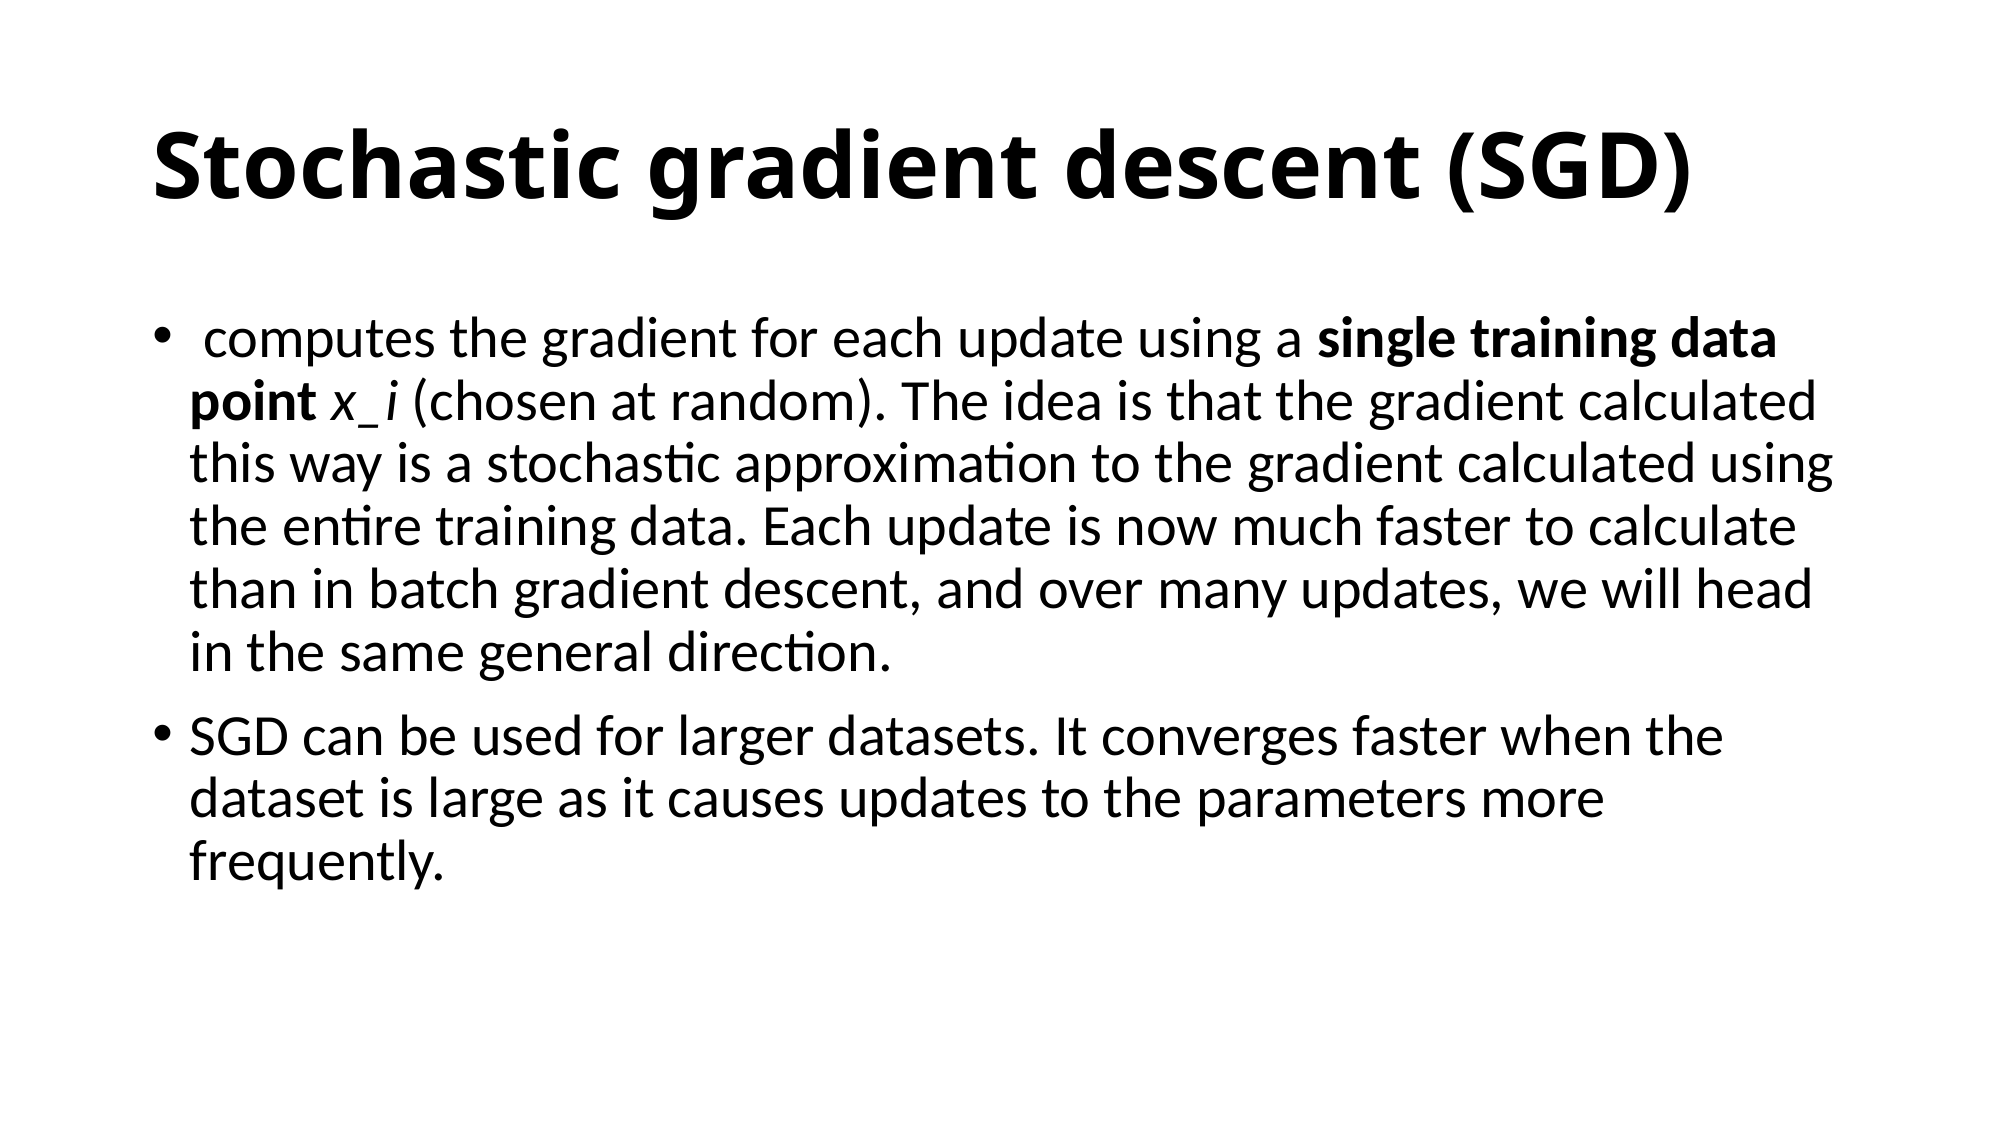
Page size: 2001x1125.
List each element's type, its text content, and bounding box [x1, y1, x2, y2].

list computes the gradient for each update using a single training data point x_i (chosen at random). The idea is that the gradient calculated this way is a stochastic approximation to the gradient calculated using the entire training data. Each update is now much faster to calculate than in batch gradient descent, and over many updates, we will head in the same general direction. SGD can be used for larger datasets. It converges faster when the dataset is large as it causes updates to the parameters more frequently. [137, 299, 1863, 1014]
title Stochastic gradient descent (SGD) [137, 59, 1863, 278]
